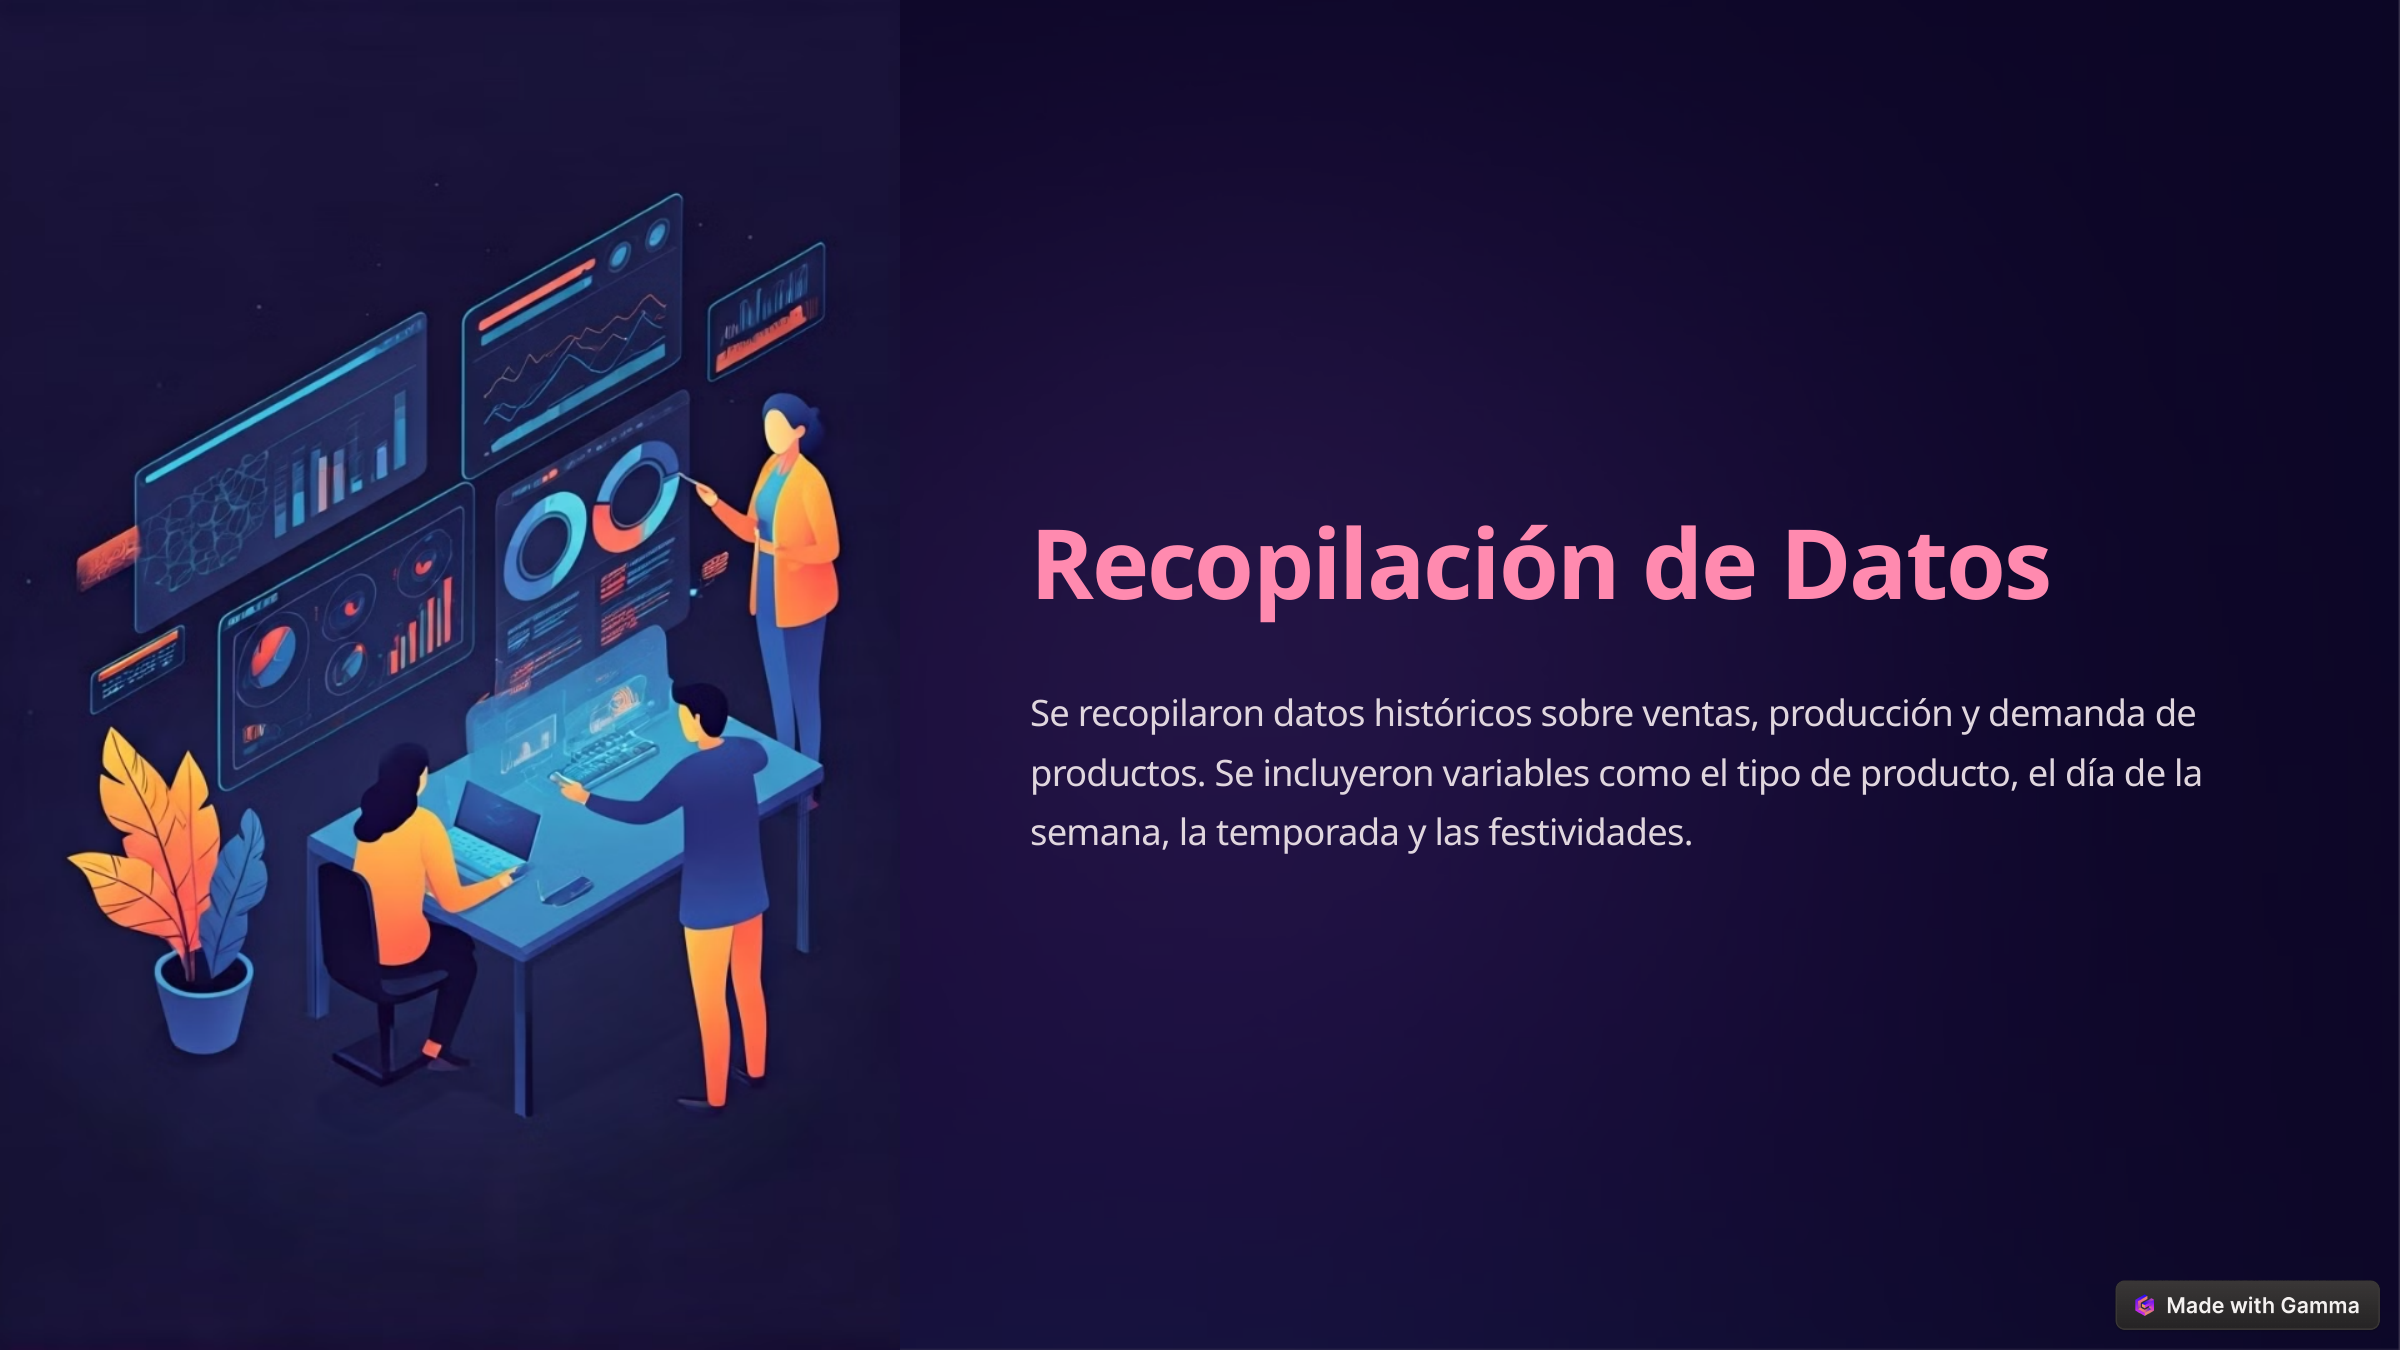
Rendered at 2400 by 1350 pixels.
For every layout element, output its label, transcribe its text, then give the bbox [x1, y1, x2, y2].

picture [2106, 1271, 2389, 1339]
text_box Recopilación de Datos [1030, 496, 2007, 619]
picture [0, 0, 900, 1350]
text_box Se recopilaron datos históricos sobre ventas, producción y demanda de productos. Se incluyeron variables como el tipo de producto, el día de la semana, la temporada y las festividades. [1030, 674, 2270, 854]
